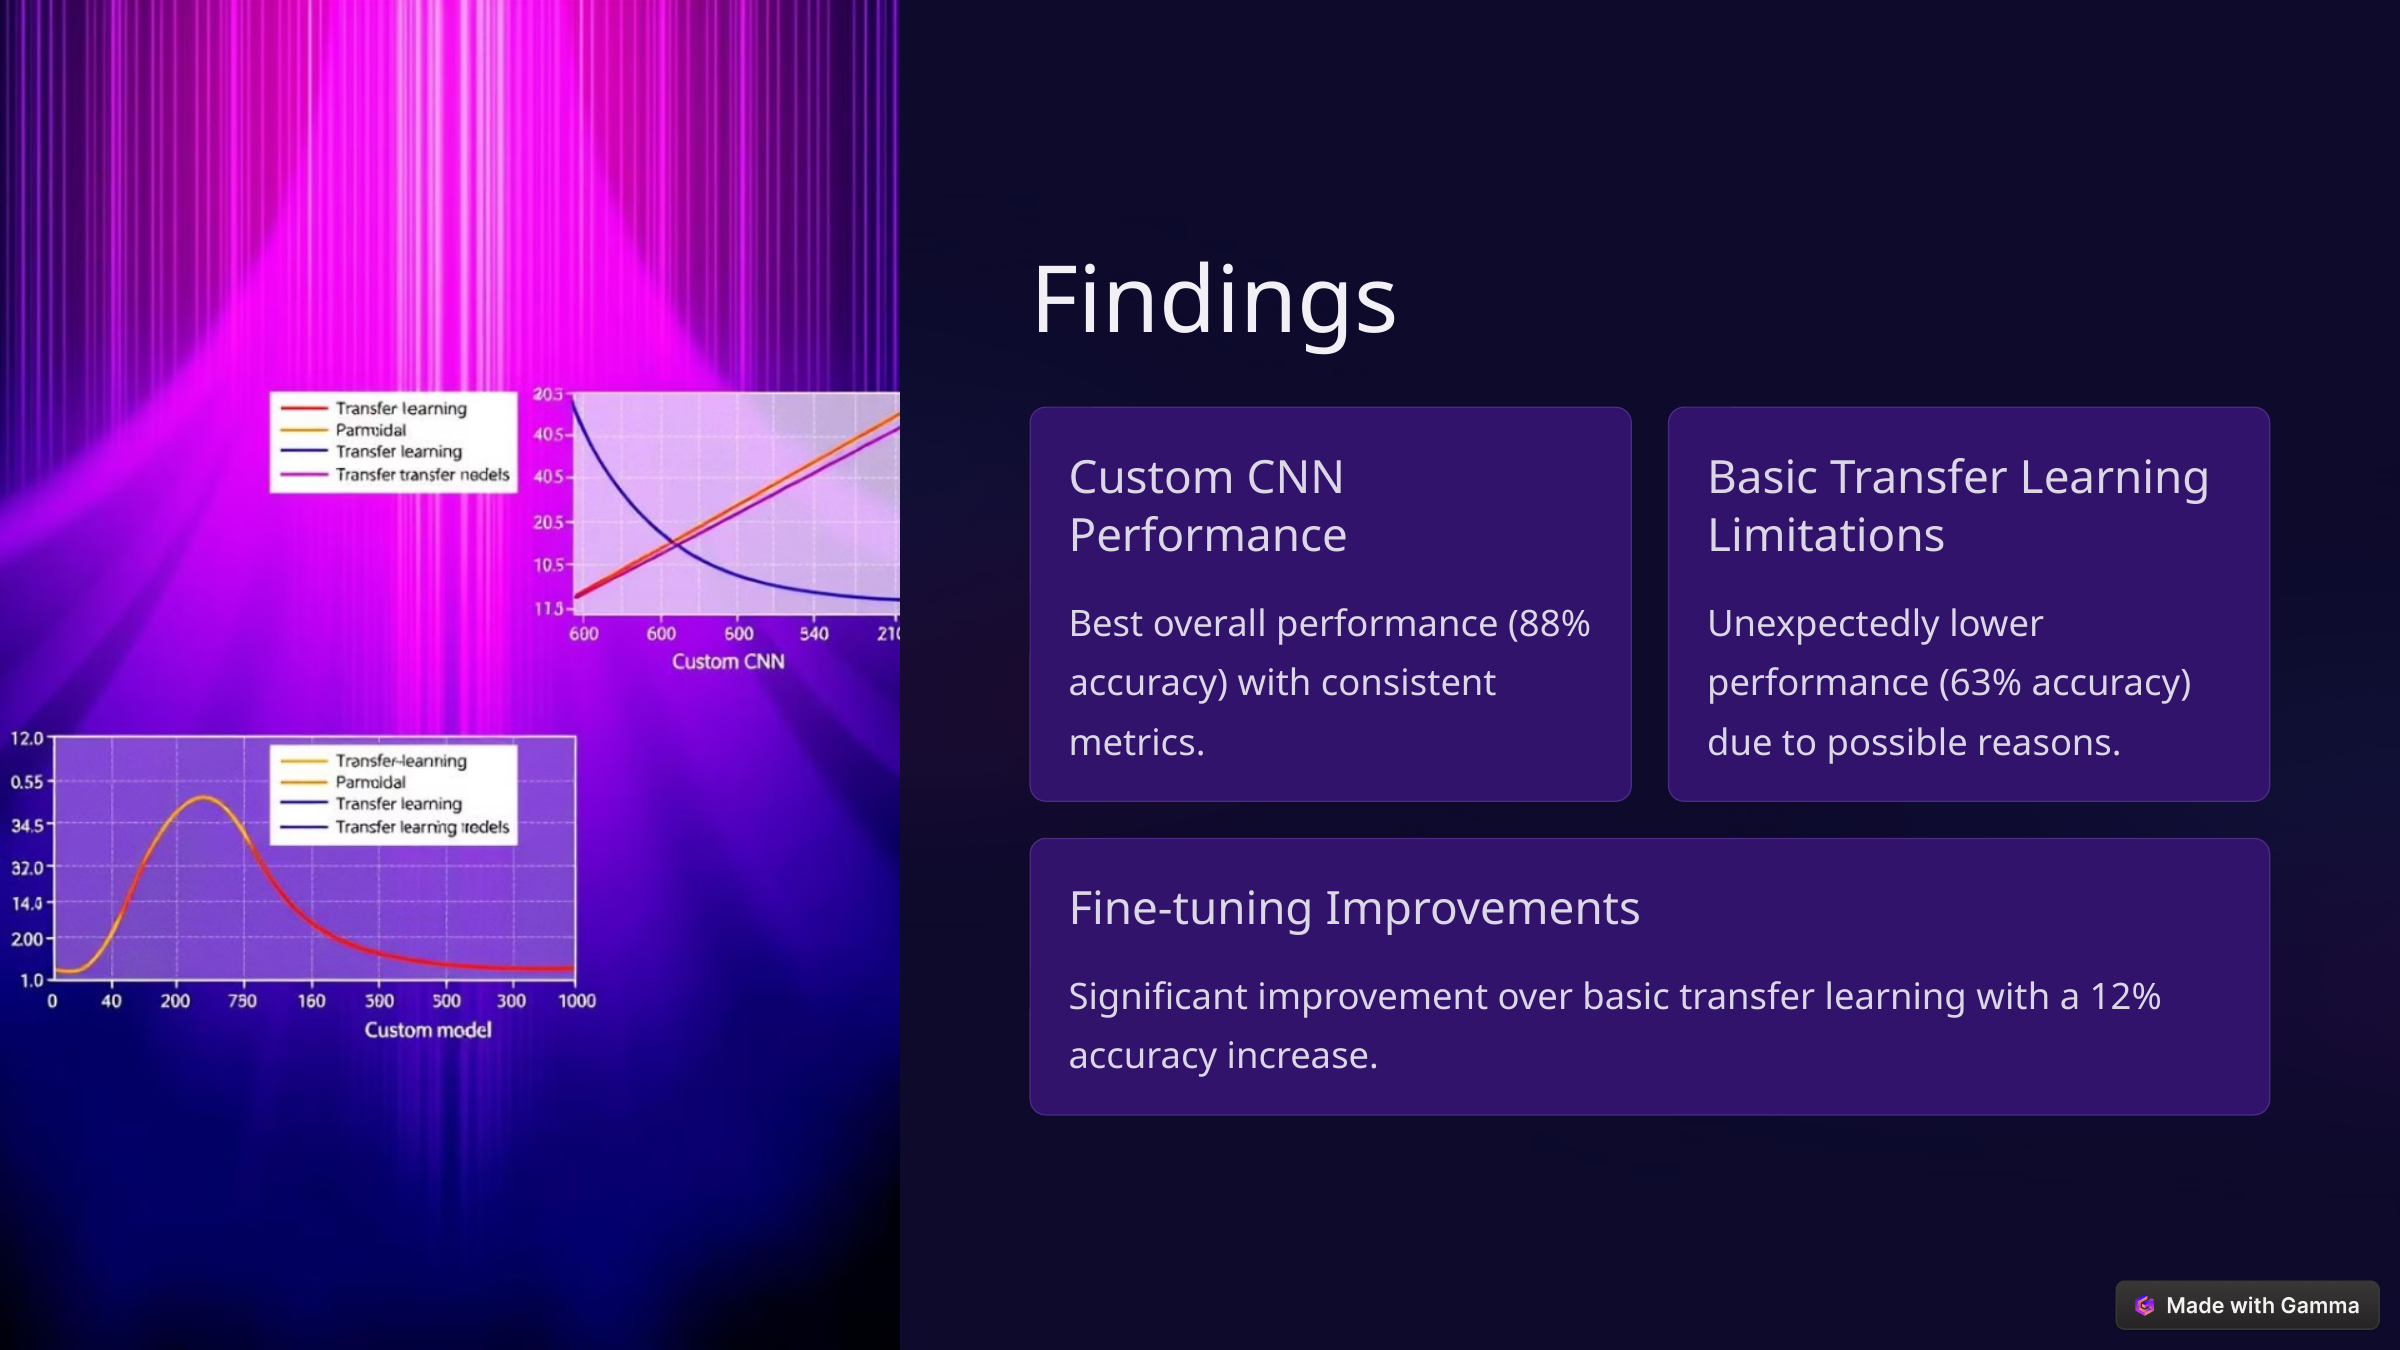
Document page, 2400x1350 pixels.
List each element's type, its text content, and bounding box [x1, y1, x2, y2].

picture [0, 0, 900, 1350]
text_box Significant improvement over basic transfer learning with a 12% accuracy increase. [1068, 957, 2232, 1077]
text_box [1030, 407, 1632, 802]
text_box Findings [1030, 235, 1961, 352]
picture [2106, 1271, 2389, 1339]
text_box Unexpectedly lower performance (63% accuracy) due to possible reasons. [1706, 584, 2232, 763]
text_box [1030, 838, 2270, 1115]
text_box Custom CNN Performance [1068, 445, 1593, 562]
text_box [1668, 407, 2270, 802]
text_box Best overall performance (88% accuracy) with consistent metrics. [1068, 584, 1593, 763]
text_box Fine-tuning Improvements [1068, 876, 1703, 935]
text_box Basic Transfer Learning Limitations [1706, 445, 2232, 562]
